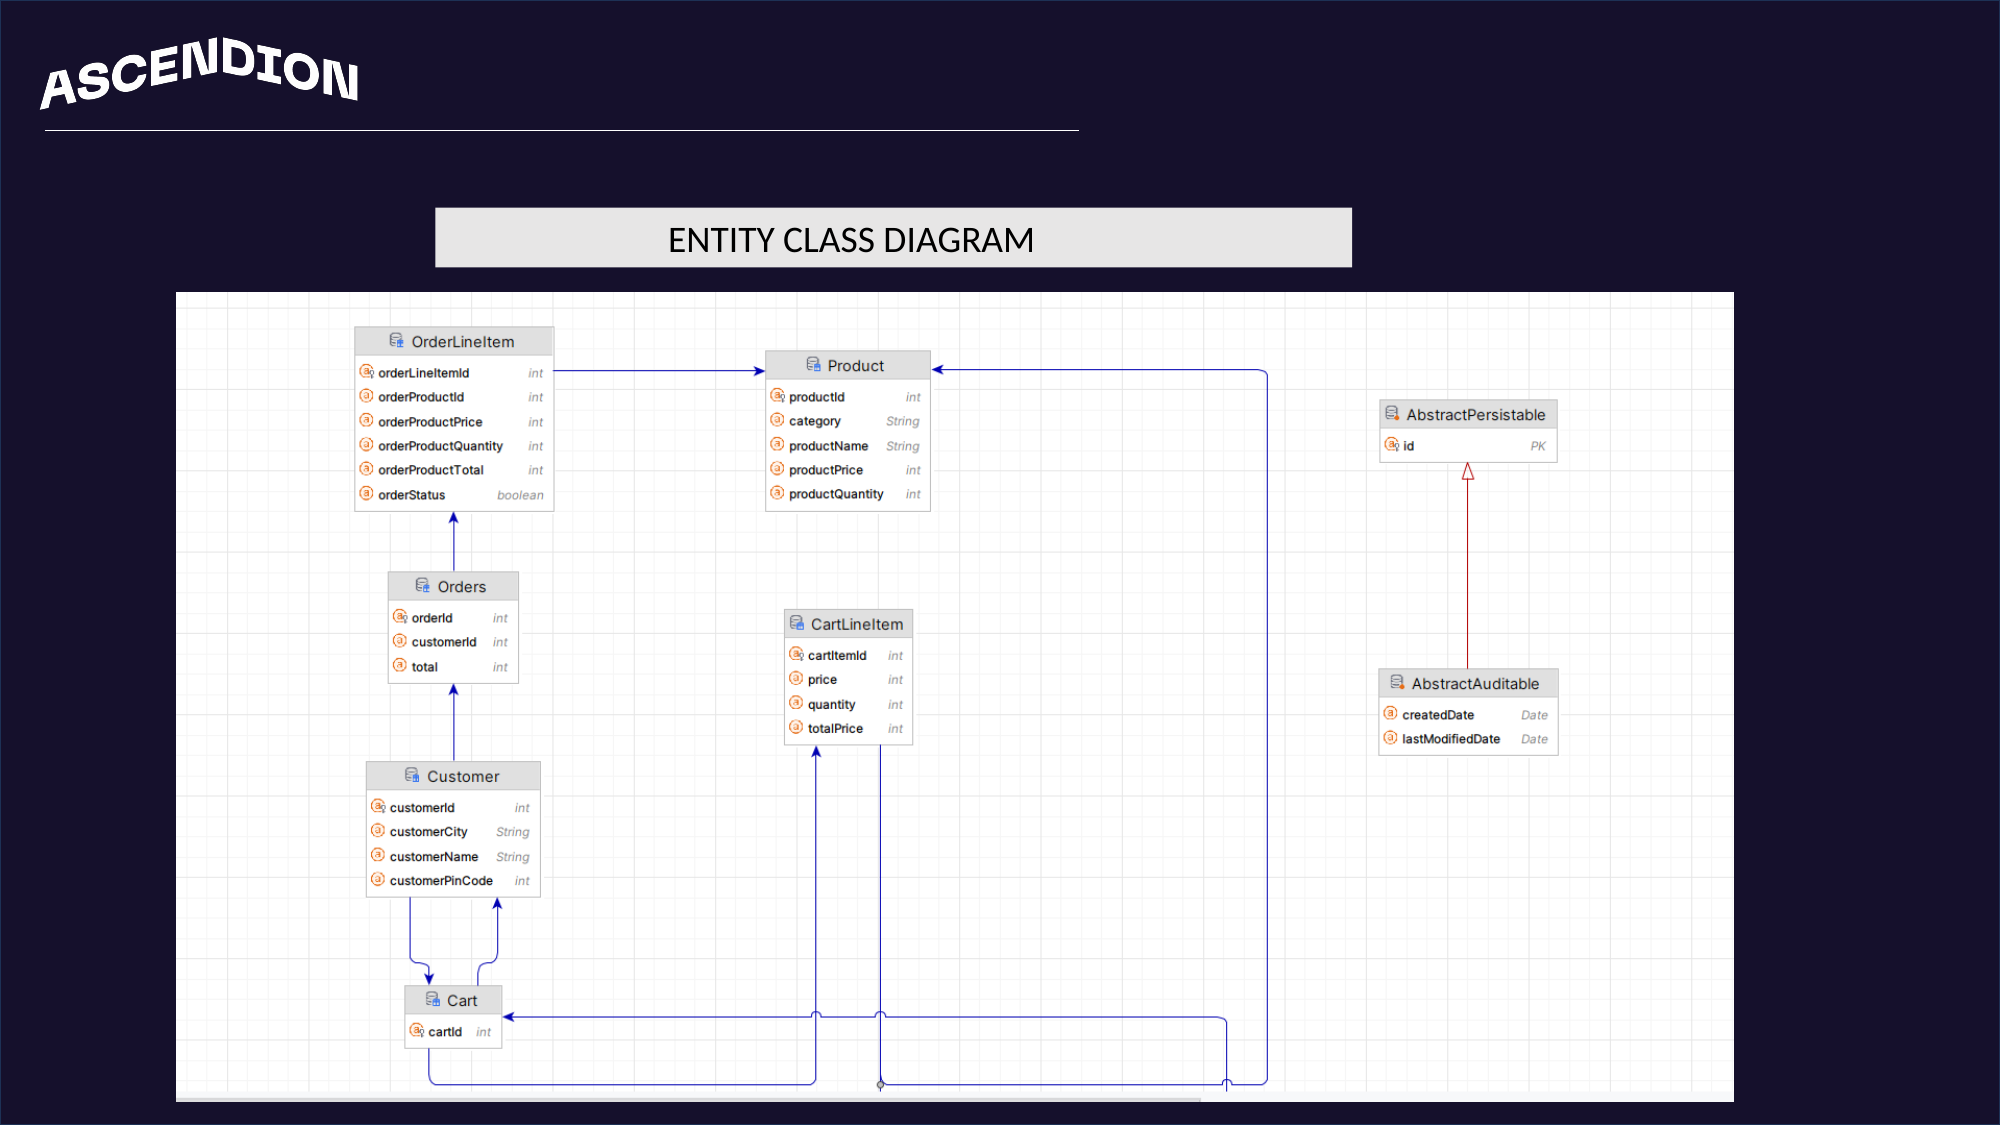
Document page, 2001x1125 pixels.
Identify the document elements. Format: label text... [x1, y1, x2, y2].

text_box ENTITY CLASS DIAGRAM [435, 207, 1353, 268]
picture [1, 0, 396, 148]
picture [176, 292, 1734, 1102]
text_box [0, 0, 2000, 1125]
